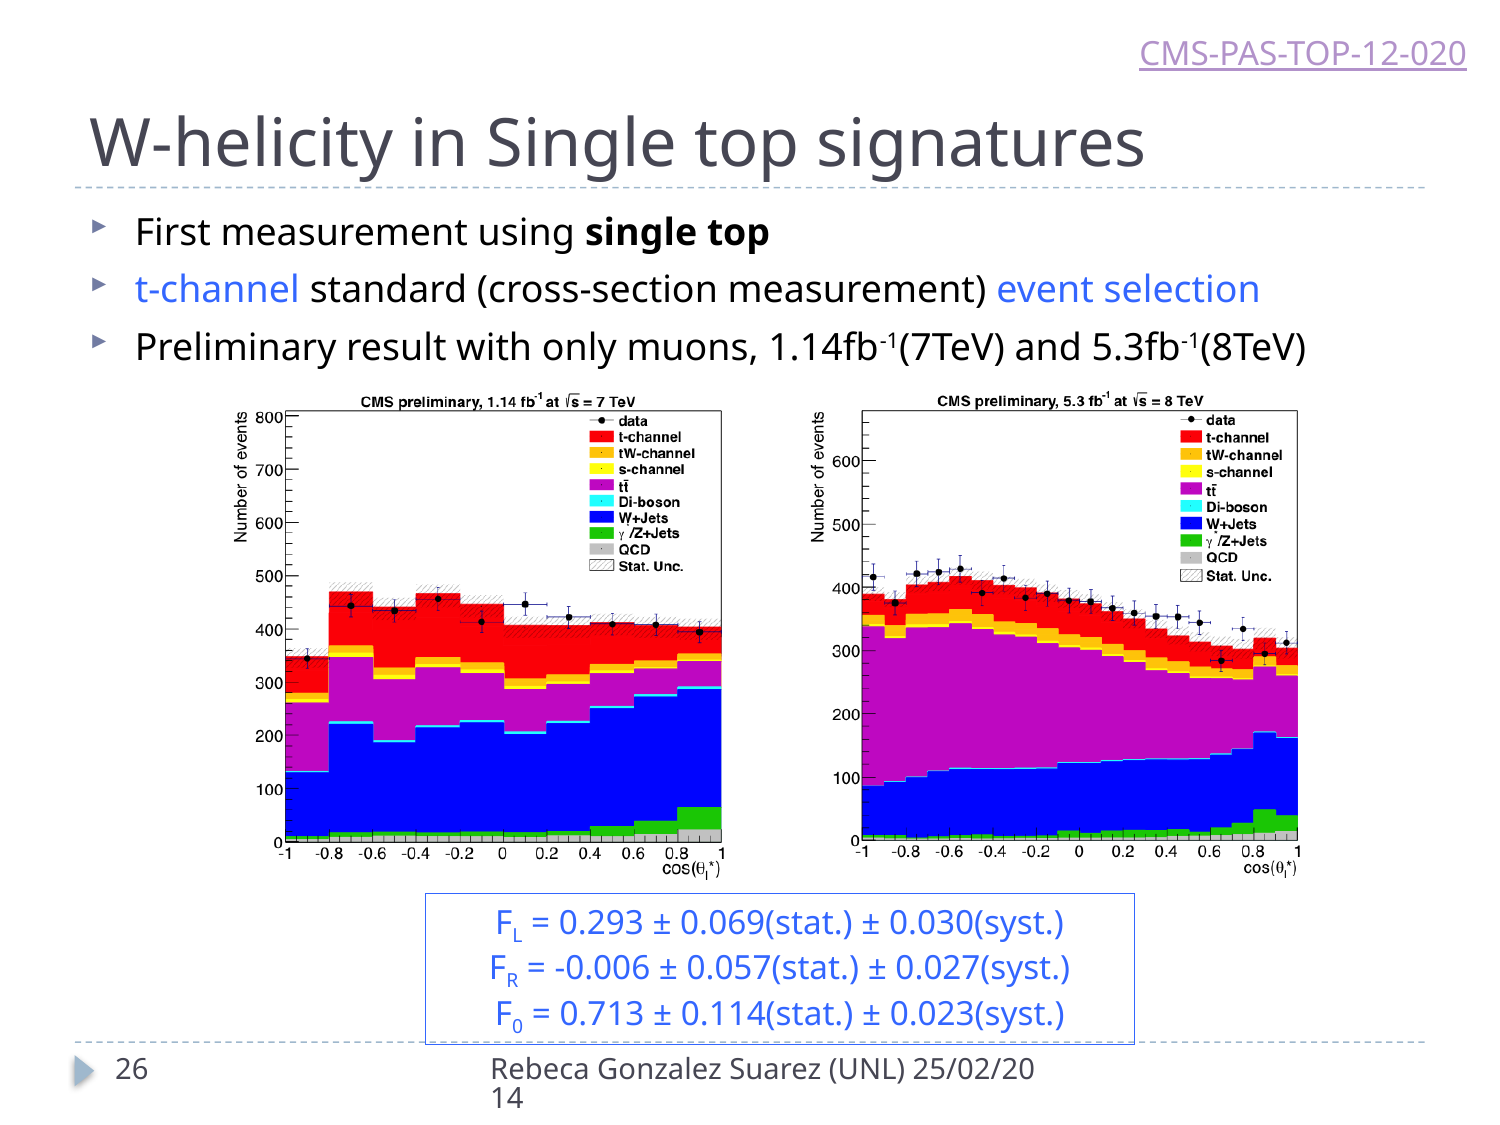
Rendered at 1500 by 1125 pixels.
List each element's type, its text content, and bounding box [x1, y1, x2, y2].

footer Rebeca Gonzalez Suarez (UNL) 25/02/2014 [475, 1045, 1051, 1103]
picture [802, 390, 1303, 890]
picture [225, 390, 726, 892]
list First measurement using single top t-channel standard (cross-section measurement) event selection Preliminary result with only muons, 1.14fb-1(7TeV) and 5.3fb-1(8TeV) [75, 200, 1425, 1010]
text_box CMS-PAS-TOP-12-020 [1124, 24, 1483, 85]
slide_number 26 [100, 1042, 426, 1103]
title W-helicity in Single top signatures [75, 24, 1425, 188]
text_box FL = 0.293 ± 0.069(stat.) ± 0.030(syst.) FR = -0.006 ± 0.057(stat.) ± 0.027(syst.) F0 = 0.713 ± 0.114(stat.) ± 0.023(syst.) [425, 893, 1135, 1045]
